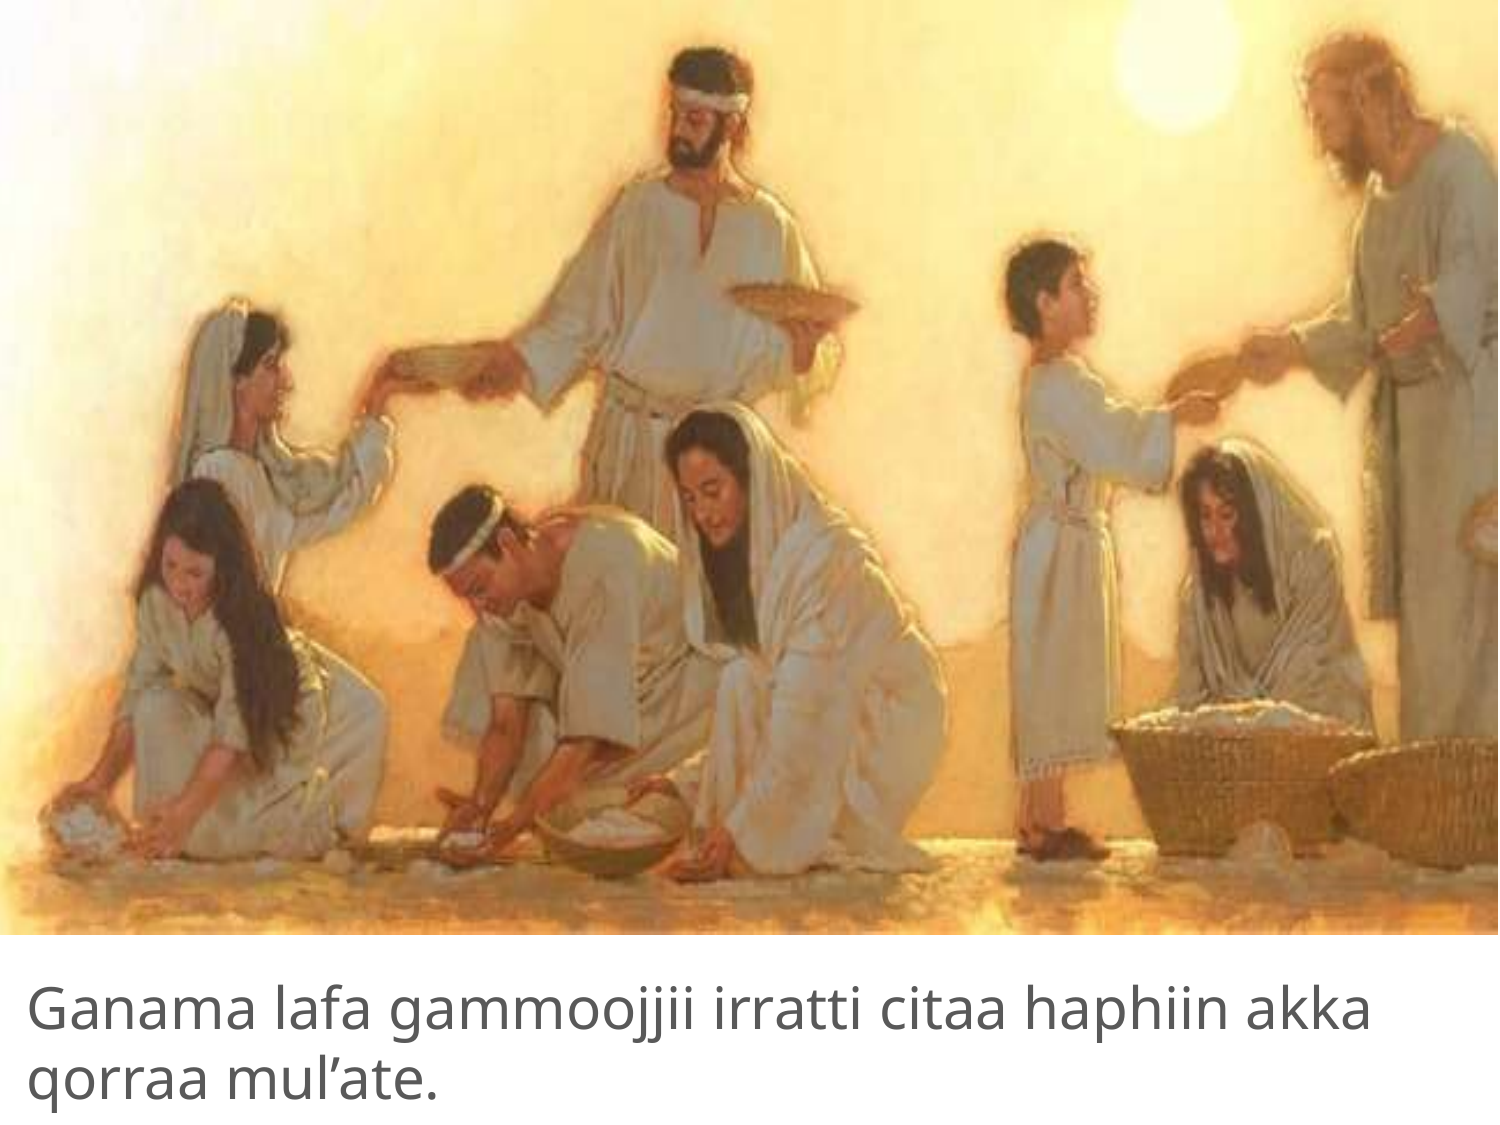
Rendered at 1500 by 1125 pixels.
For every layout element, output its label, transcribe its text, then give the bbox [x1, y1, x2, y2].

picture [0, 0, 1498, 935]
text_box Ganama lafa gammoojjii irratti citaa haphiin akka qorraa mul’ate. [11, 964, 1498, 1119]
